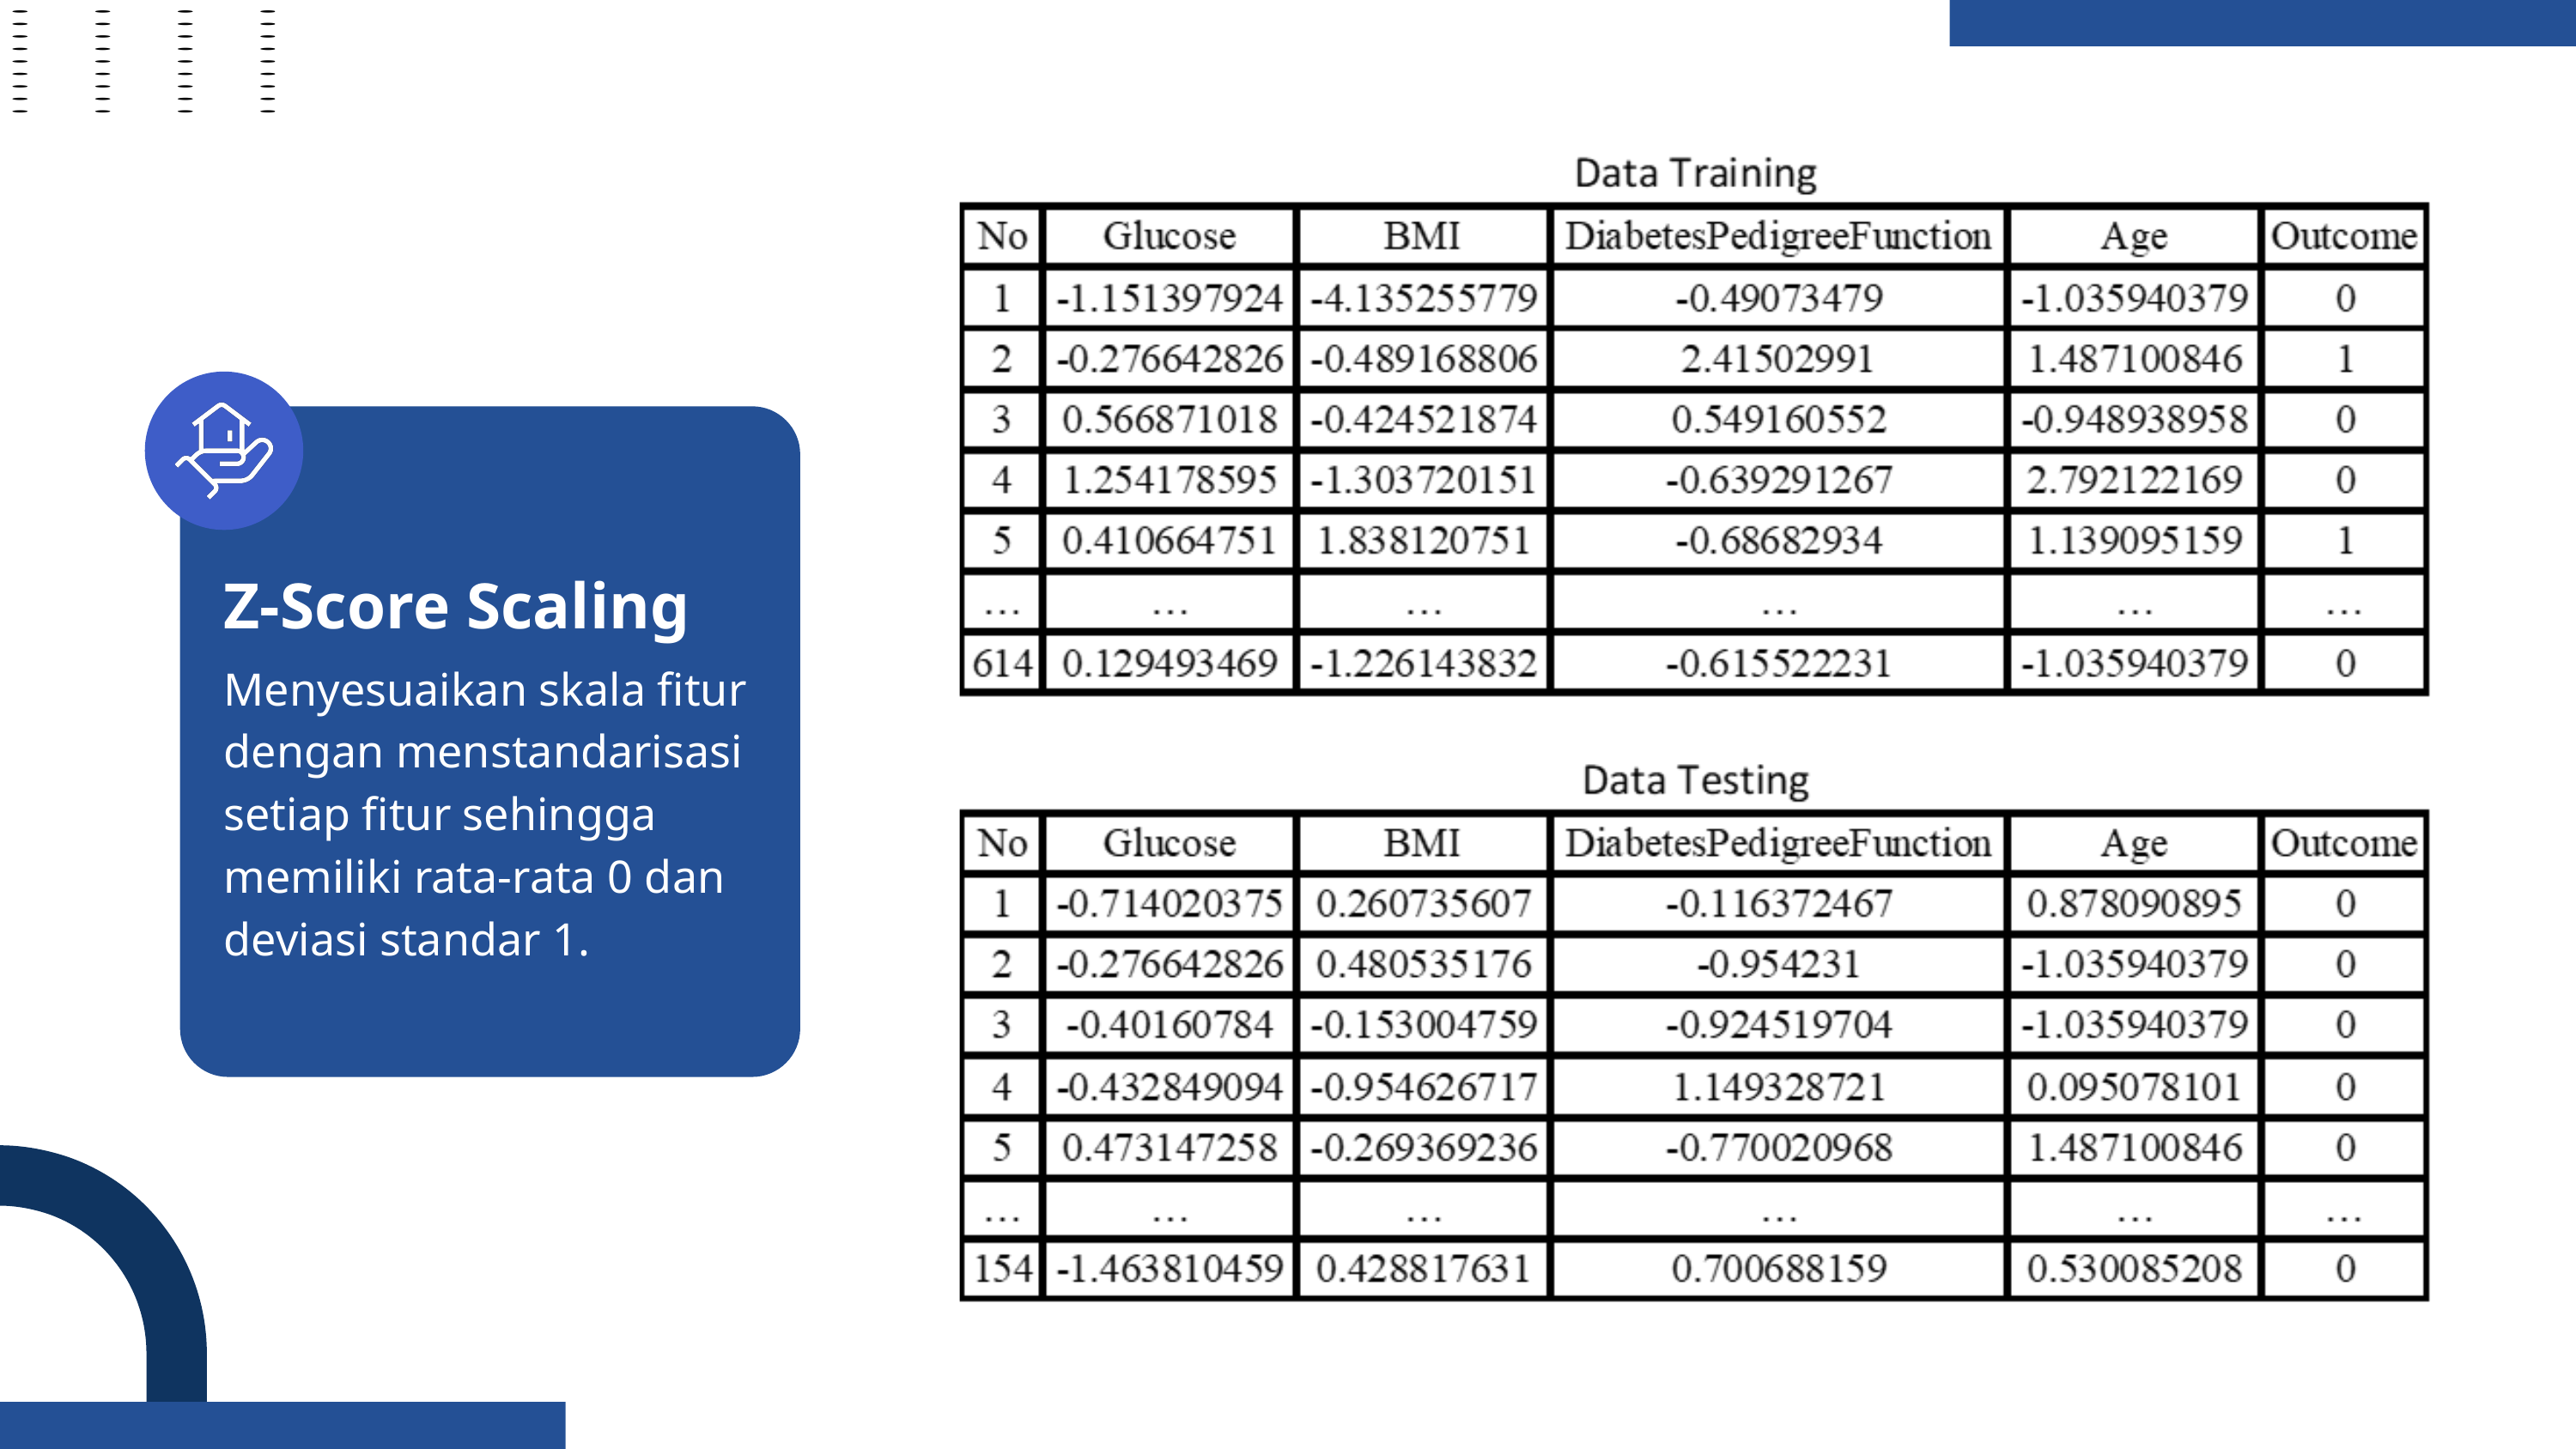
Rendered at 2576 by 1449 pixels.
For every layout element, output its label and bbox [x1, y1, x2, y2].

text_box [12, 10, 276, 112]
text_box [144, 371, 801, 1077]
text_box [0, 1175, 177, 1449]
text_box [181, 1402, 566, 1449]
text_box [1949, 0, 2576, 47]
text_box [959, 144, 2432, 1304]
